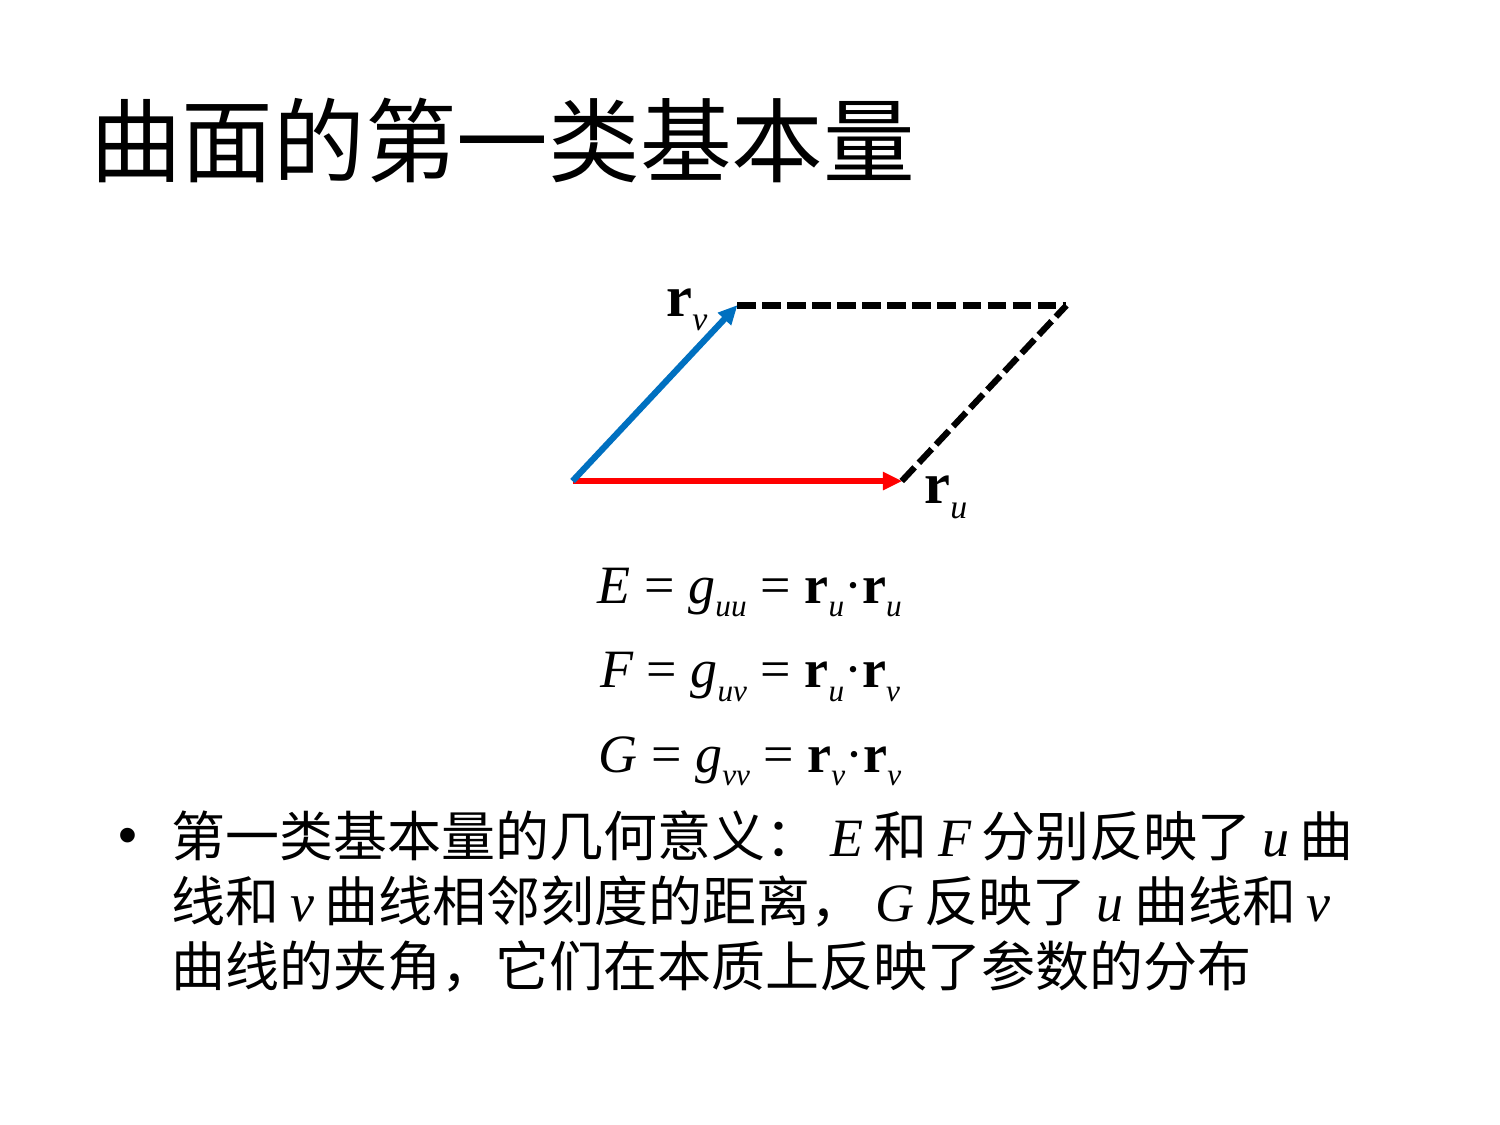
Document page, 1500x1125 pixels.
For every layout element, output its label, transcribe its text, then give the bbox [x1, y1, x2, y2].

title 曲面的第一类基本量 [75, 45, 1425, 233]
list E = guu = ru·ru F = guv = ru·rv G = gvv = rv·rv 第一类基本量的几何意义：E和F分别反映了u曲线和v曲线相邻刻度的距离，G反映了u曲线和v曲线的夹角，它们在本质上反映了参数的分布 [103, 541, 1397, 1014]
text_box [901, 305, 1067, 482]
text_box ru [909, 490, 983, 533]
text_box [572, 305, 738, 482]
text_box rv [652, 250, 723, 303]
